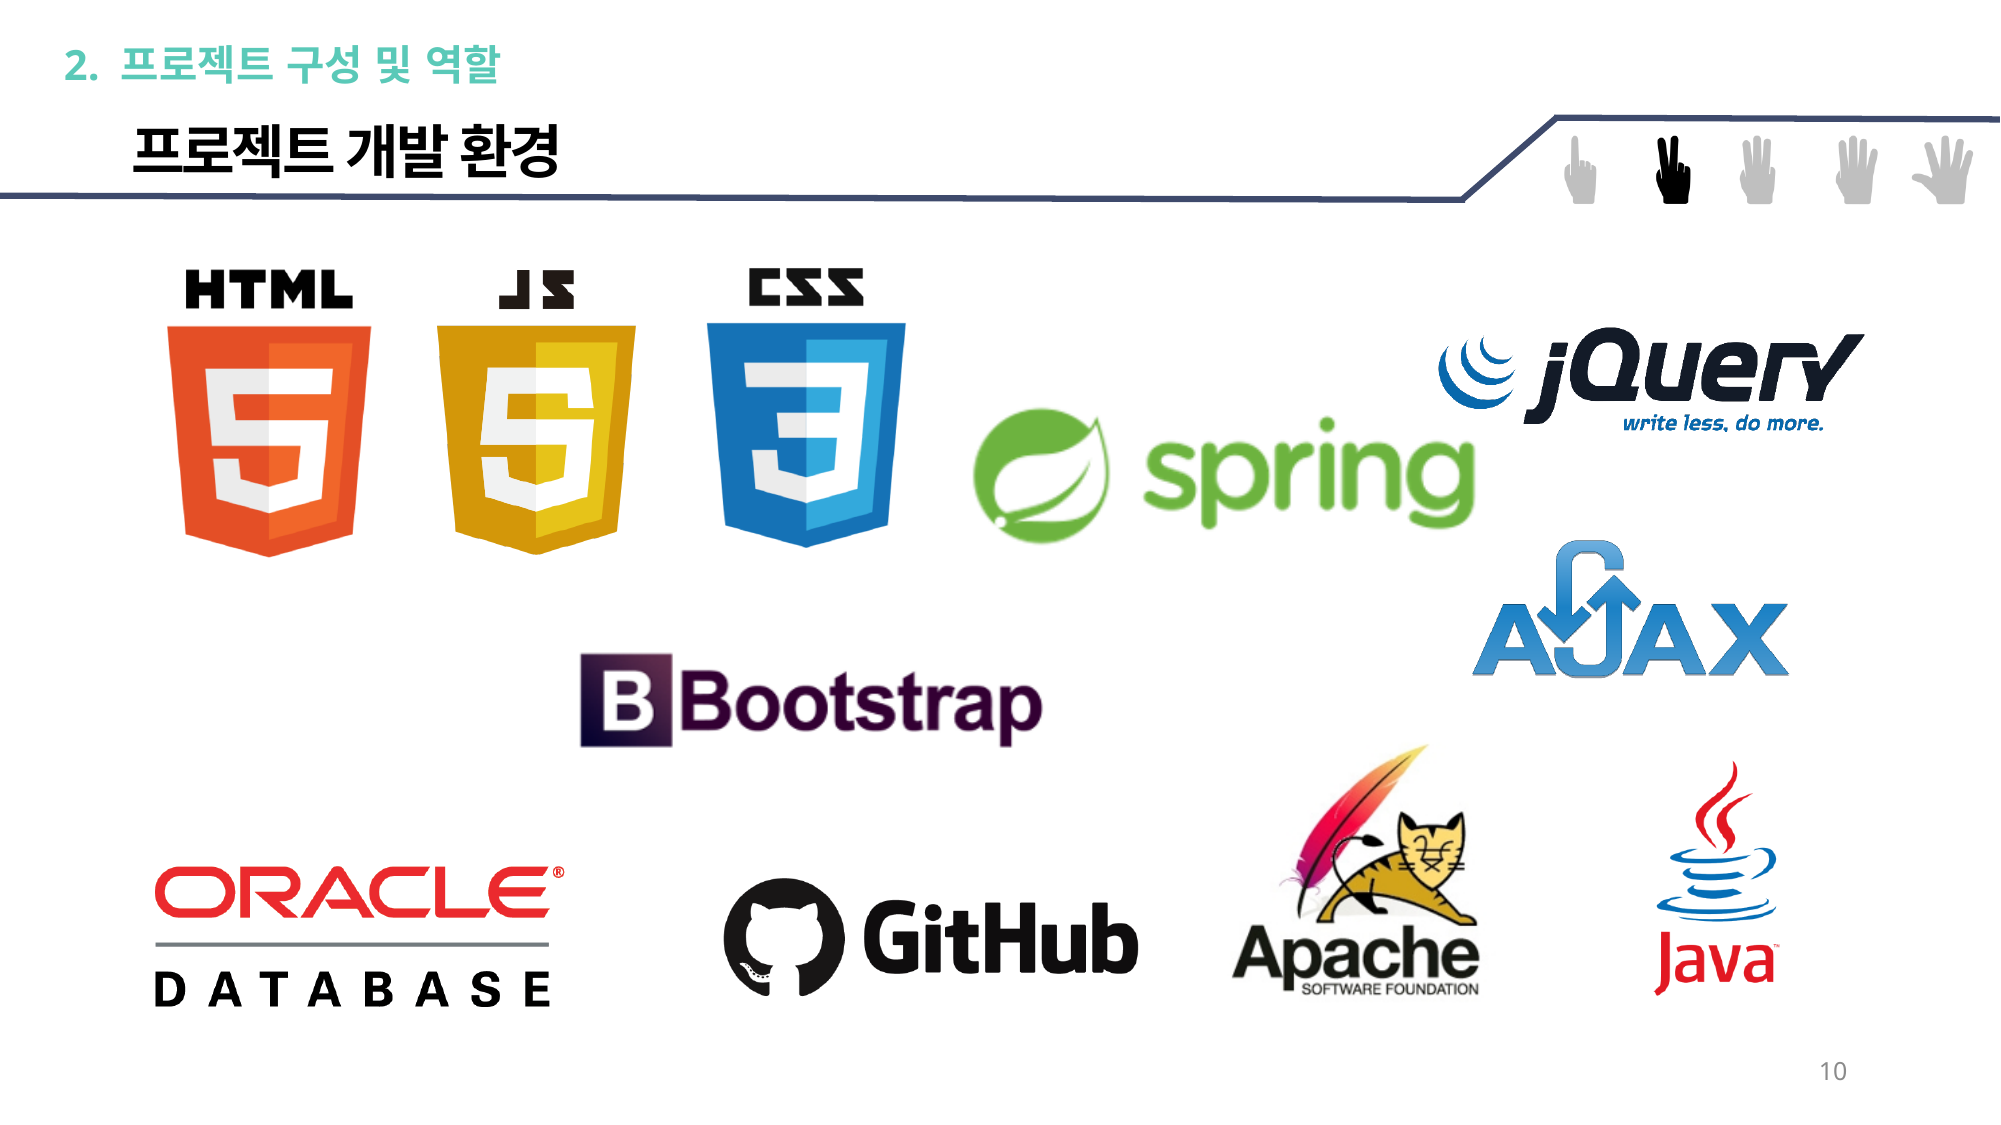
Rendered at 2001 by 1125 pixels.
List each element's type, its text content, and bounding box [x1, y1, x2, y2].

picture [656, 723, 1572, 1047]
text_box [1462, 117, 1558, 200]
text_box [0, 195, 1462, 200]
picture [1812, 131, 1987, 208]
text_box 프로젝트 개발 환경 [116, 107, 853, 193]
slide_number 10 [1412, 1042, 1863, 1103]
picture [413, 260, 645, 563]
picture [1628, 131, 1802, 209]
picture [1535, 131, 1625, 209]
picture [104, 244, 1886, 1058]
picture [1578, 741, 1856, 1012]
picture [149, 249, 389, 563]
text_box 2. 프로젝트 구성 및 역할 [49, 30, 551, 96]
